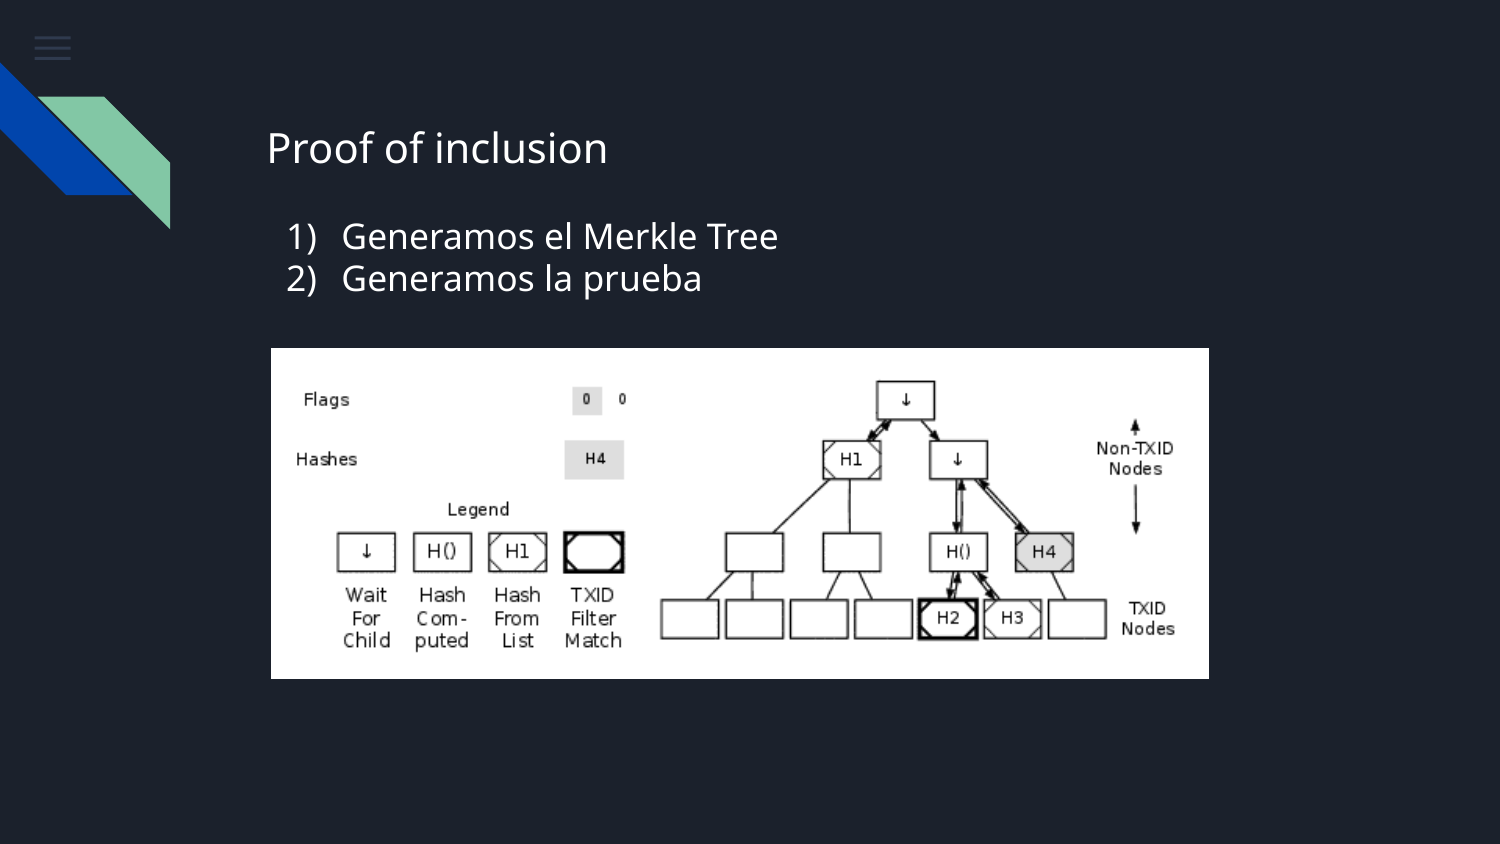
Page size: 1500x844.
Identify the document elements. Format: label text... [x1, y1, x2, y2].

picture [271, 348, 1210, 679]
text_box Proof of inclusion Generamos el Merkle Tree Generamos la prueba [251, 106, 1065, 314]
